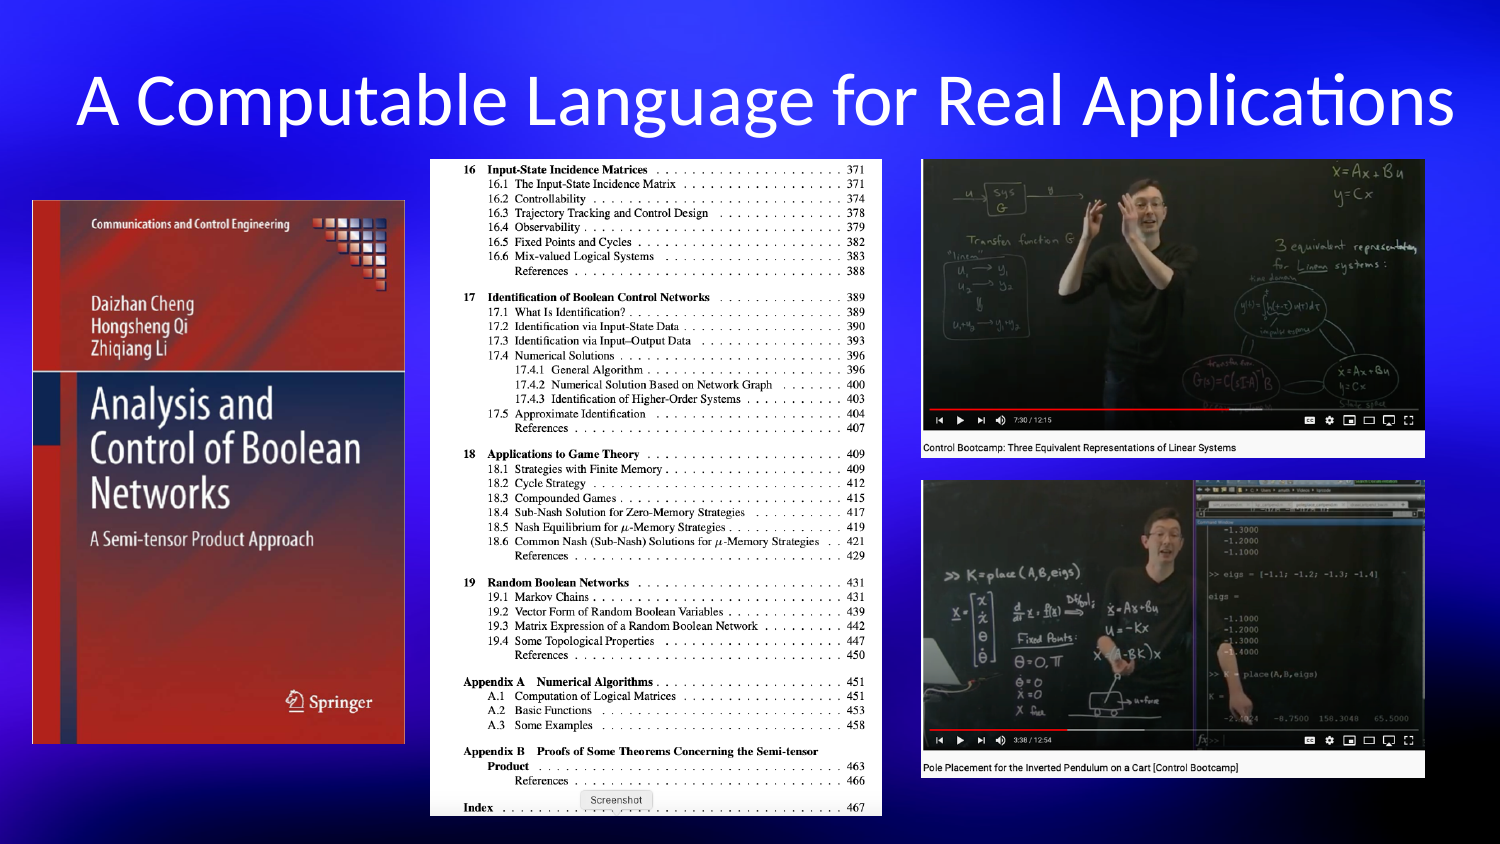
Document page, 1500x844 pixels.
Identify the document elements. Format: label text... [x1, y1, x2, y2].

text_box A Computable Language for Real Applications [61, 43, 1473, 149]
picture [0, 0, 1500, 844]
